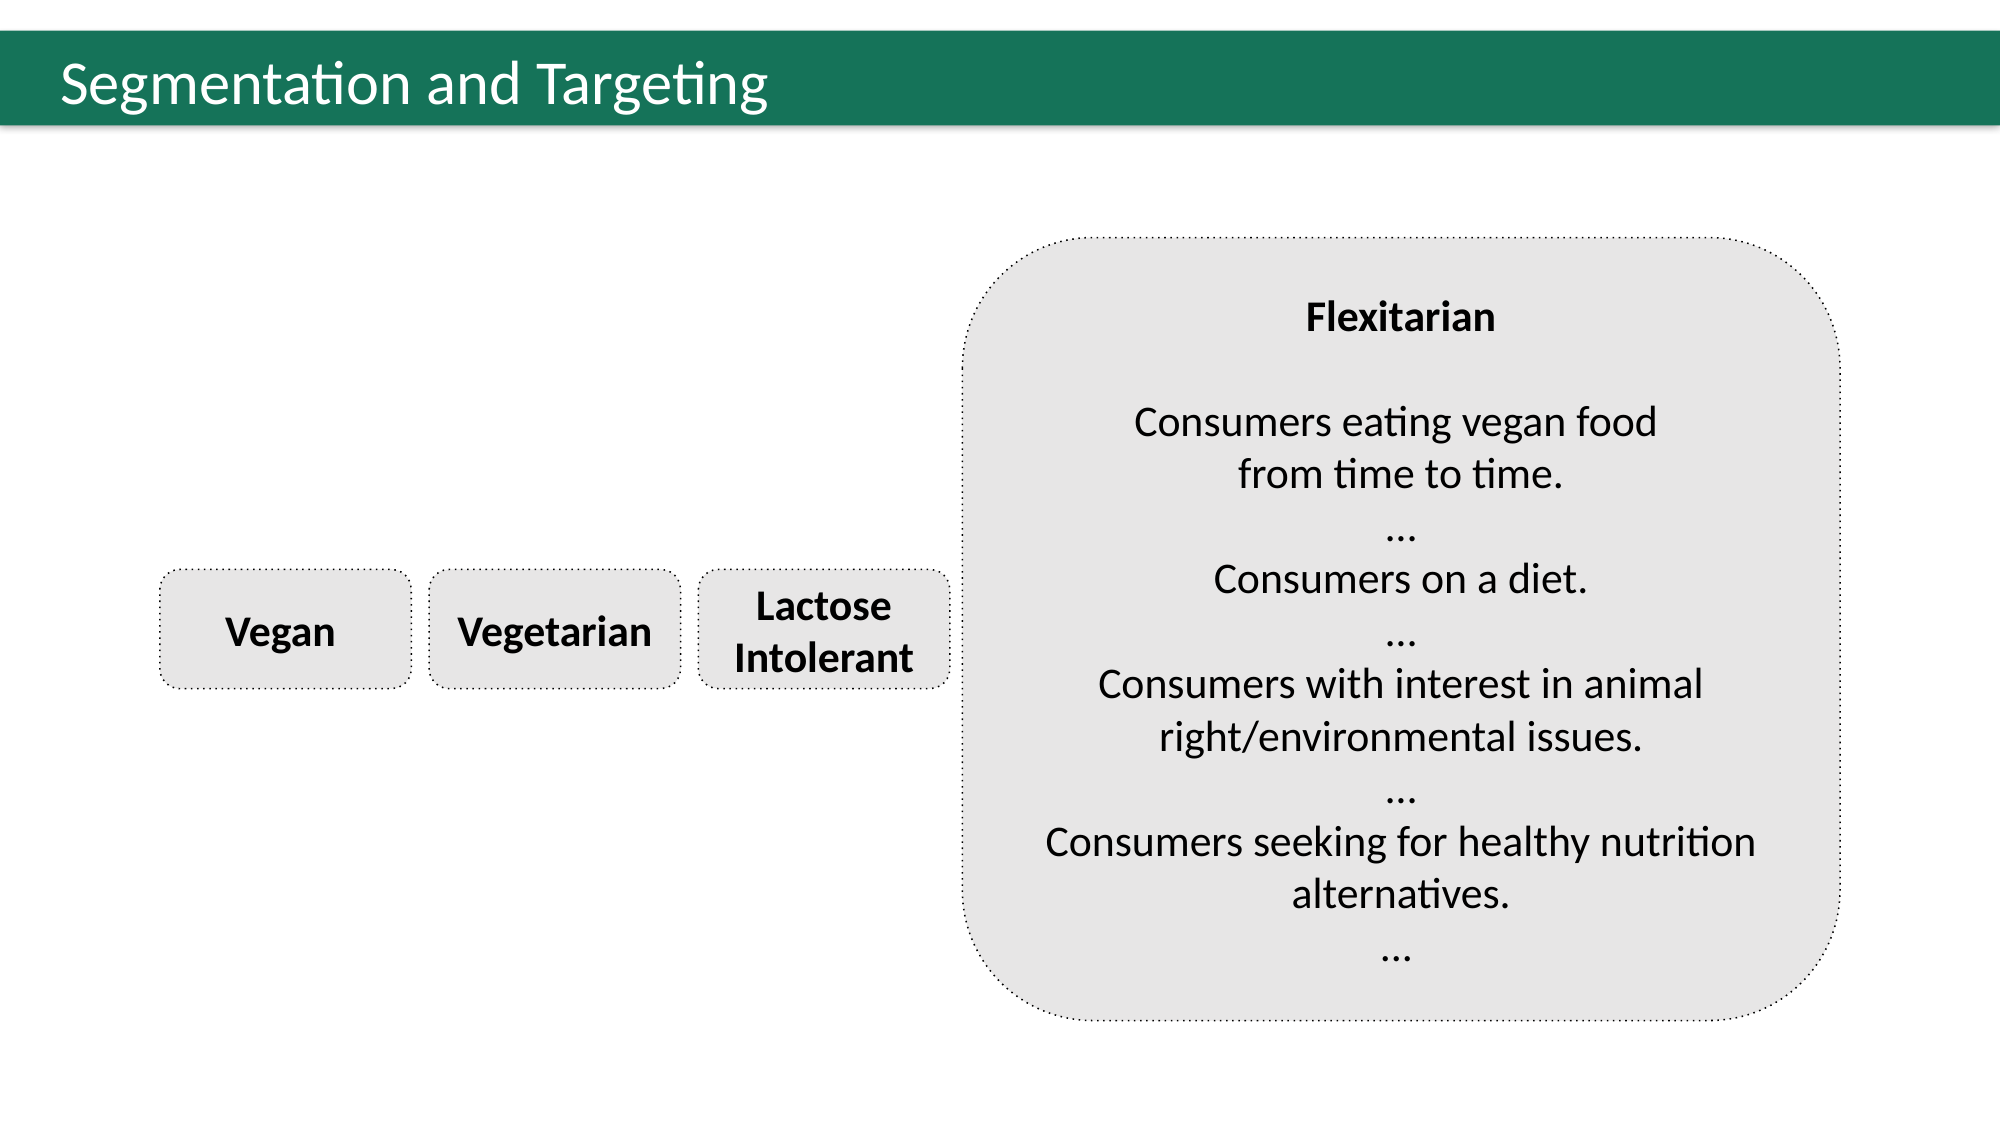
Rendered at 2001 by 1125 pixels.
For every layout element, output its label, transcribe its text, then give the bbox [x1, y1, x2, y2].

text_box Vegetarian [429, 569, 681, 689]
text_box Lactose Intolerant [698, 569, 950, 689]
text_box Segmentation and Targeting [0, 30, 2000, 126]
text_box Vegan [159, 569, 412, 689]
text_box Flexitarian Consumers eating vegan food from time to time. … Consumers on a diet. … Consumers with interest in animal right/environmental issues. … Consumers seeking for healthy nutrition alternatives. ... [962, 237, 1841, 1021]
